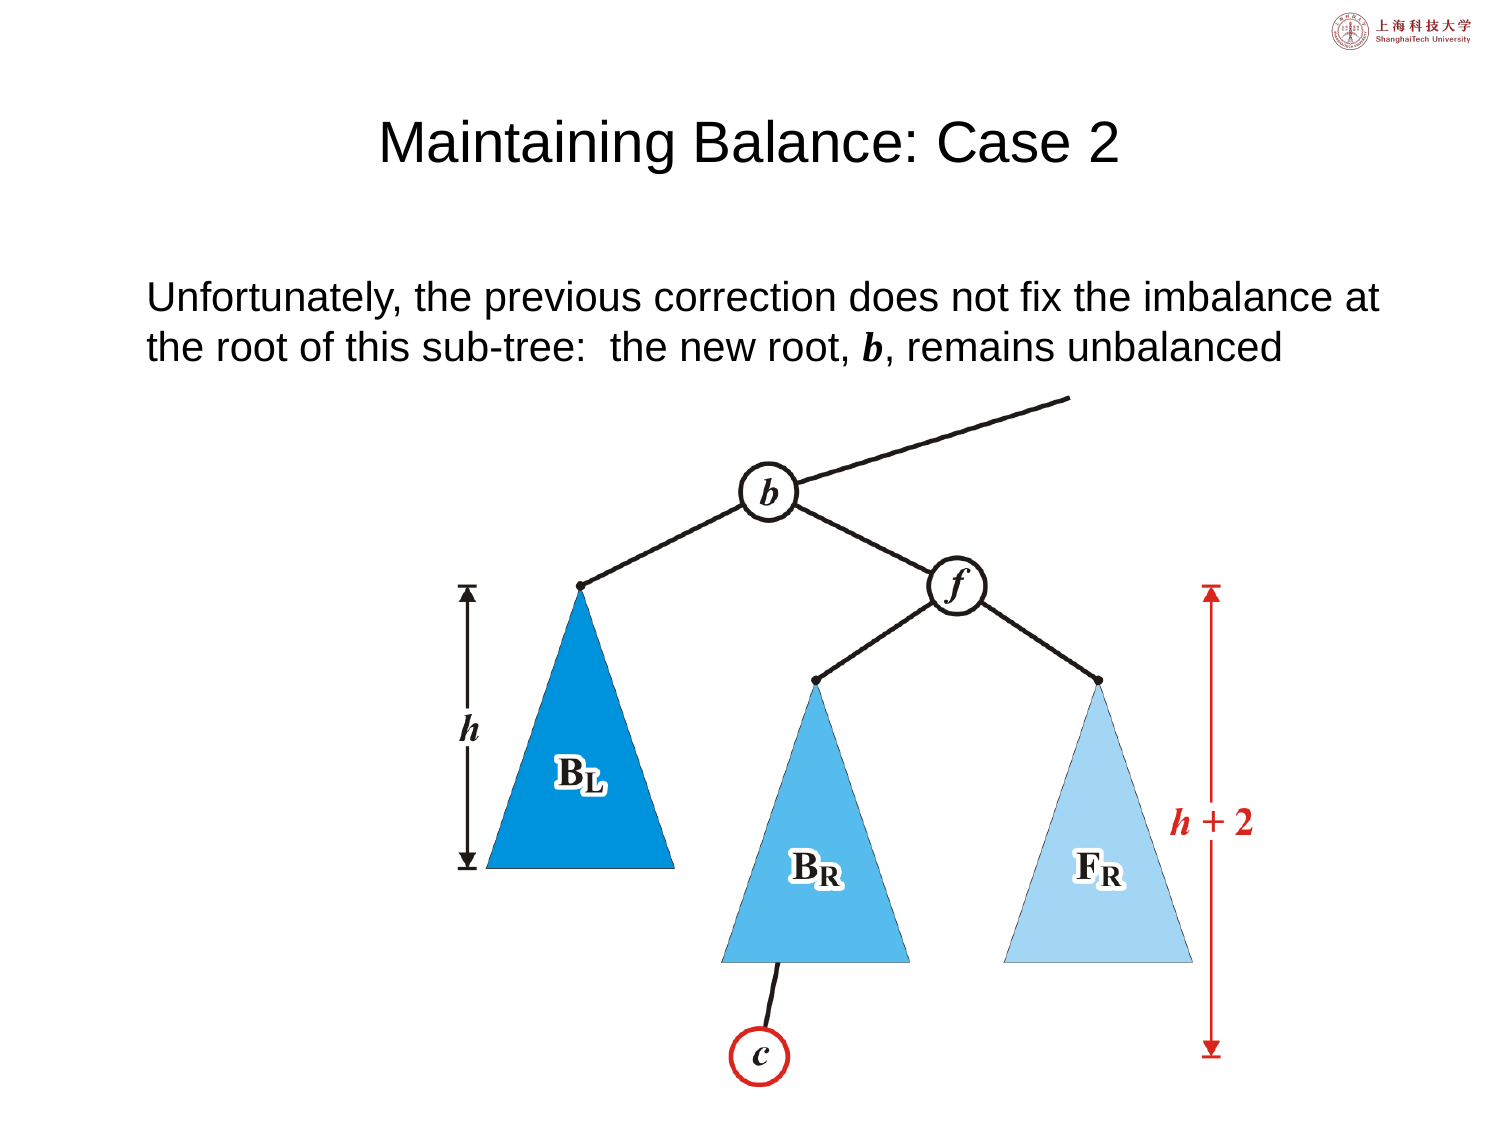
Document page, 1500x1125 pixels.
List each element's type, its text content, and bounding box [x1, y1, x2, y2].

list Unfortunately, the previous correction does not fix the imbalance at the root of this sub-tree: the new root, b, remains unbalanced [74, 262, 1426, 1006]
picture [1327, 0, 1478, 109]
picture [241, 387, 1259, 1095]
title Maintaining Balance: Case 2 [74, 44, 1426, 233]
